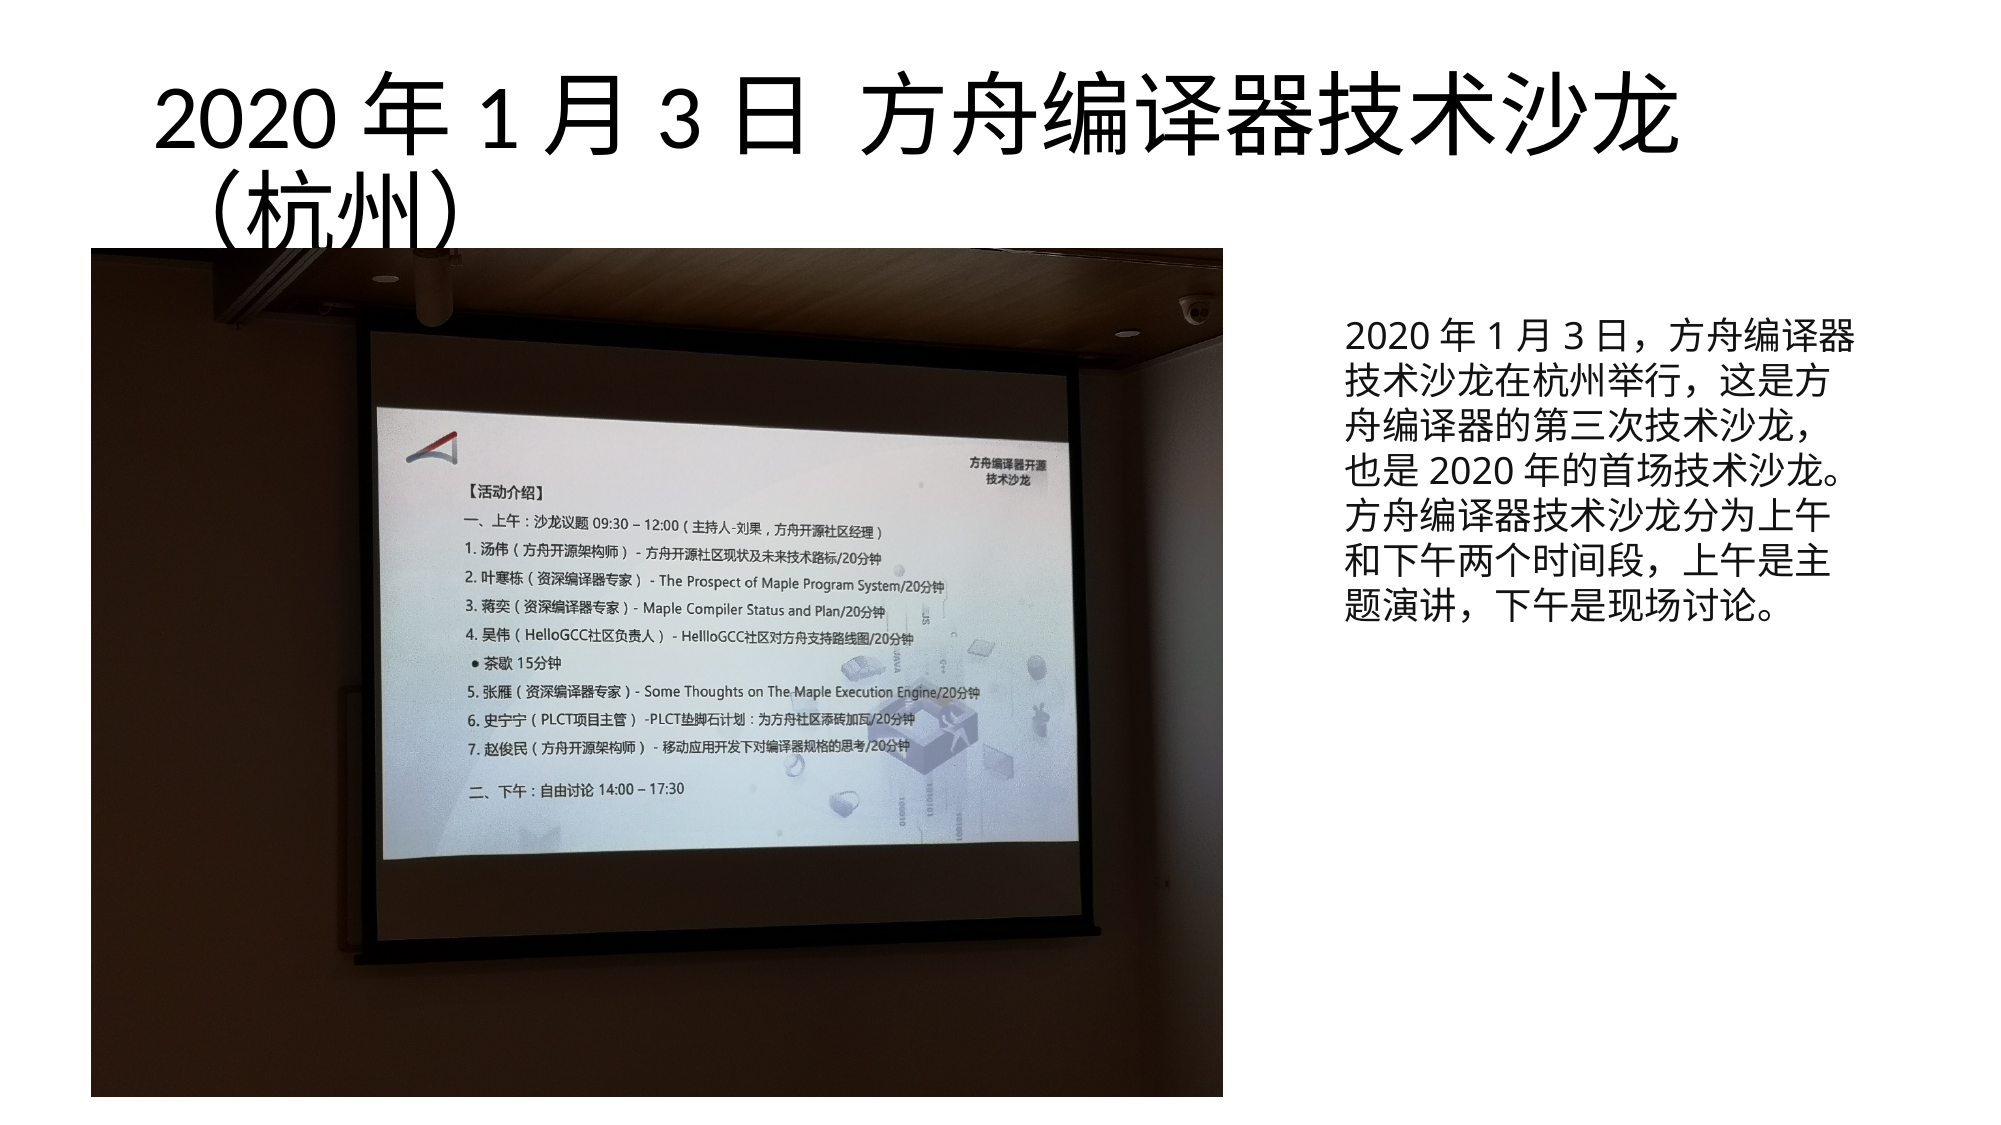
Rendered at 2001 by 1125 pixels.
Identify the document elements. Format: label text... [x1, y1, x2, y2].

title 2020年1月3日 方舟编译器技术沙龙（杭州） [137, 59, 1863, 278]
text_box 2020年1月3日，方舟编译器技术沙龙在杭州举行，这是方舟编译器的第三次技术沙龙，也是2020年的首场技术沙龙。方舟编译器技术沙龙分为上午和下午两个时间段，上午是主题演讲，下午是现场讨论。 [1330, 304, 1884, 680]
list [91, 248, 1223, 1097]
